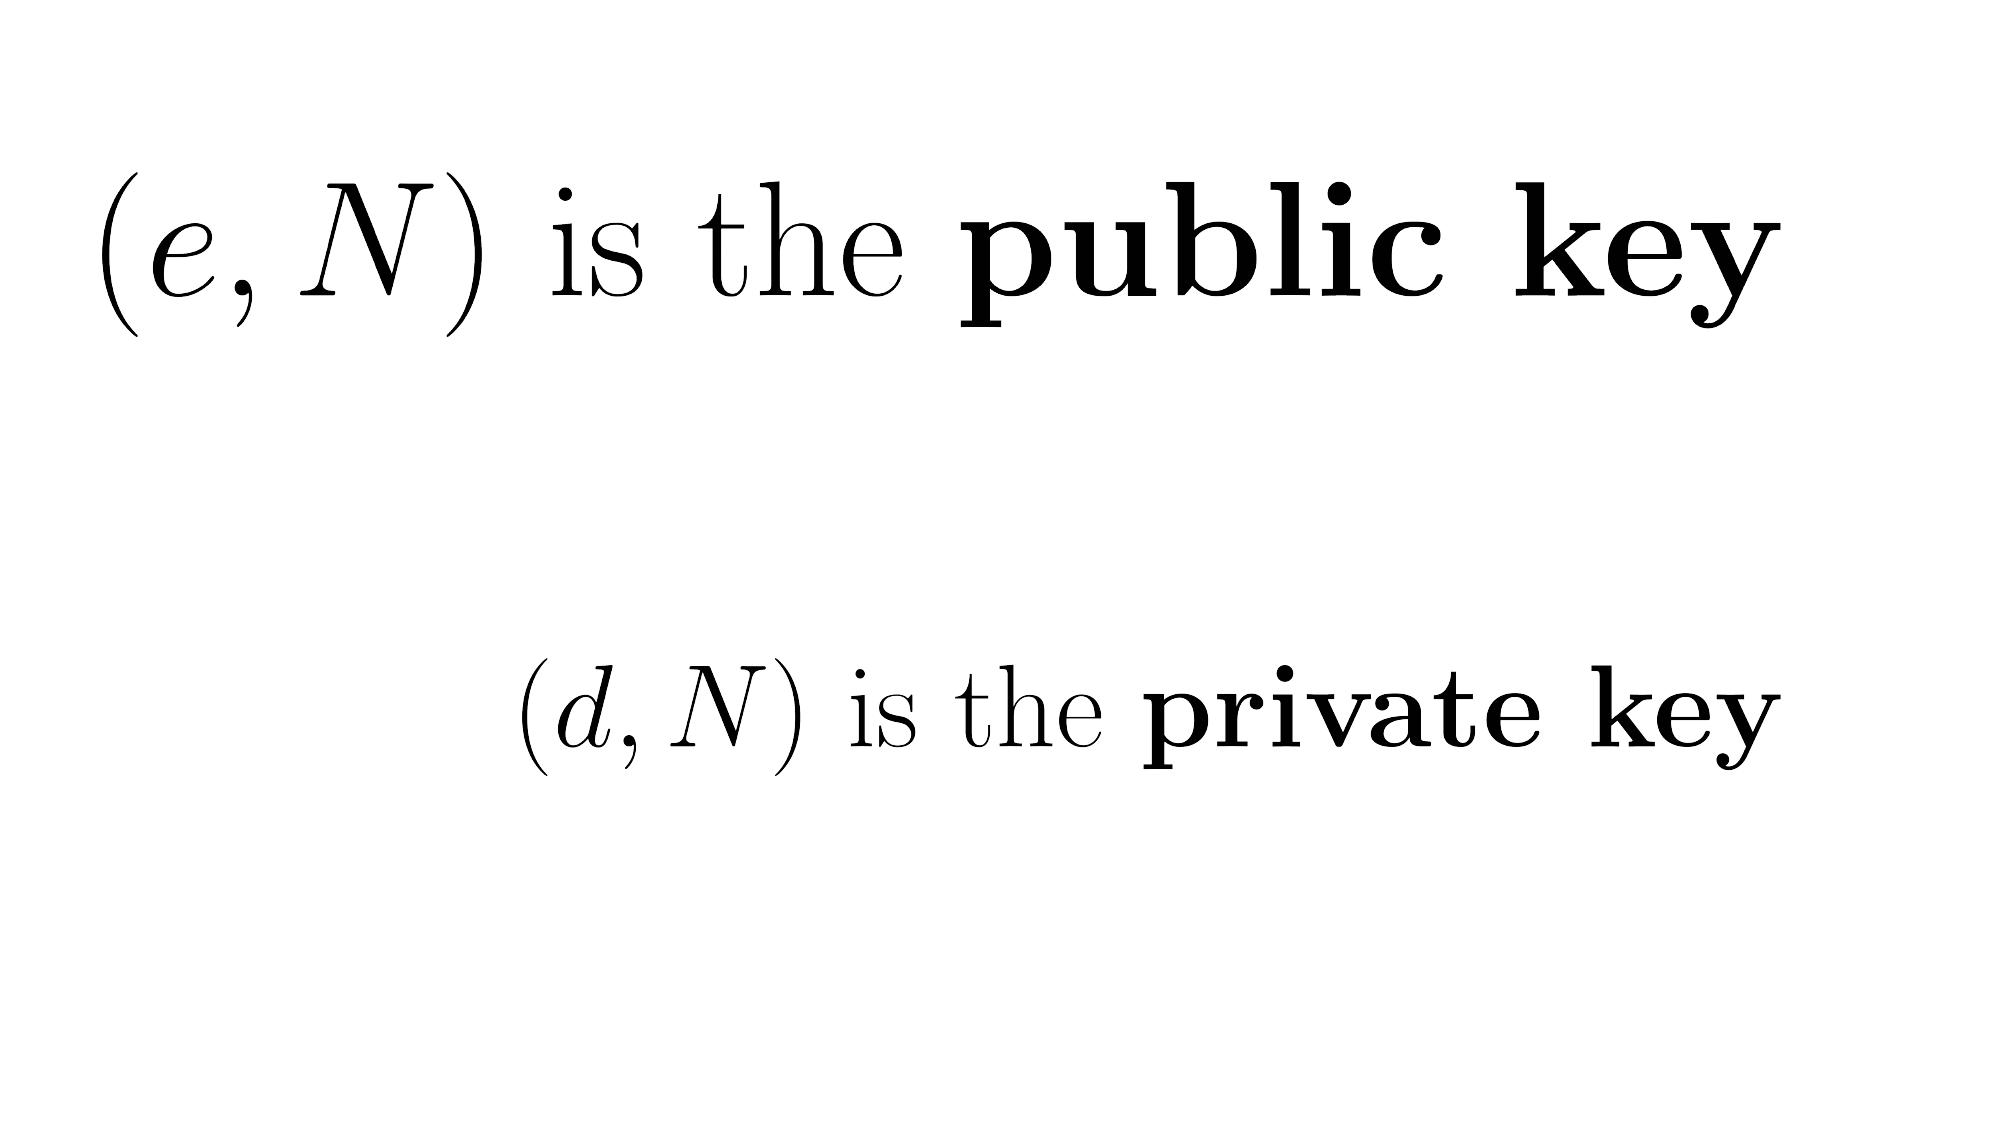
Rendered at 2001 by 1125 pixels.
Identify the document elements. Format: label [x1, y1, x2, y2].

picture [102, 172, 1781, 1125]
